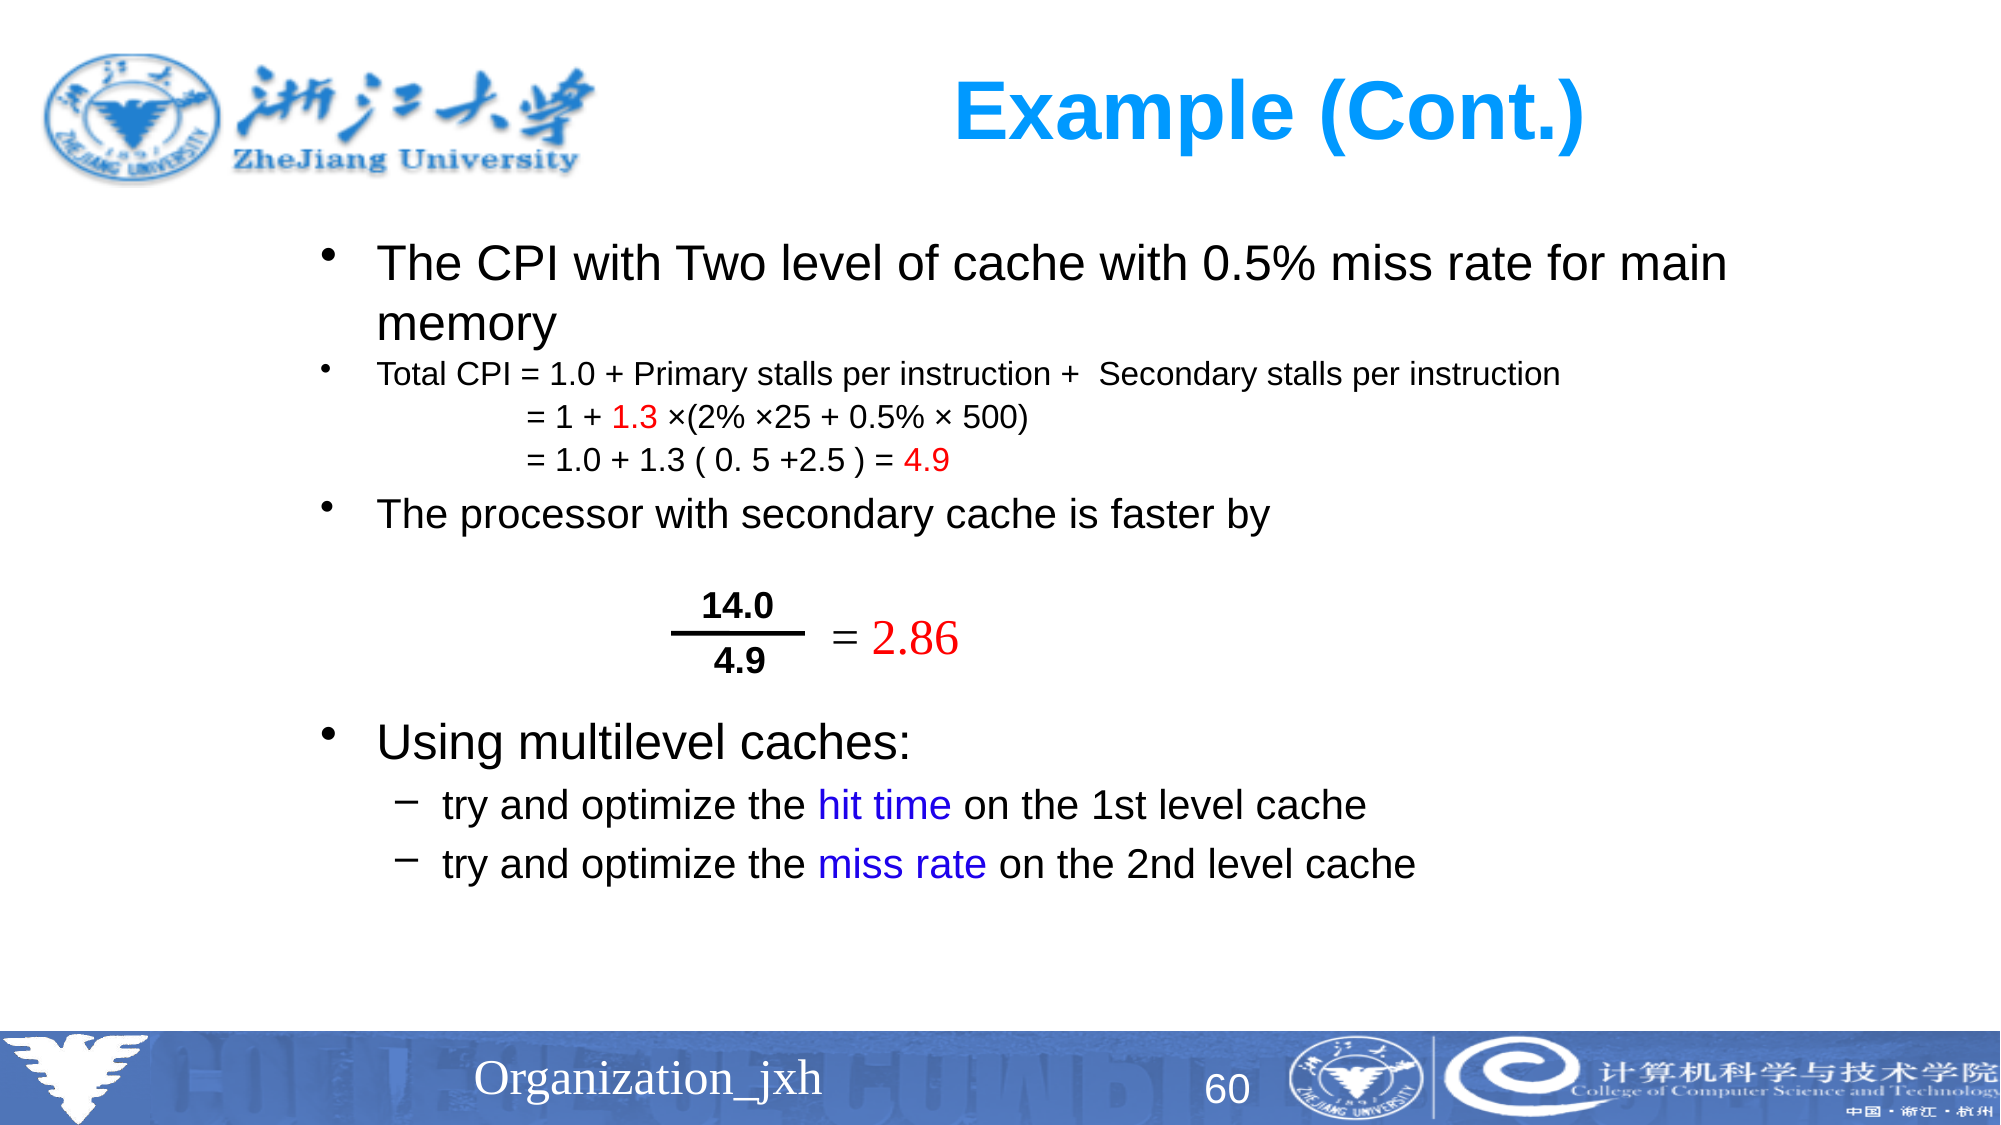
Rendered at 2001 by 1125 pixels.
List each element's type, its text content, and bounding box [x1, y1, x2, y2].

picture [1233, 1095, 1244, 1100]
list The CPI with Two level of cache with 0.5% miss rate for main memory Total CPI = 1.0 + Primary stalls per instruction + Secondary stalls per instruction = 1 + 1.3 ×(2% ×25 + 0.5% × 500) = 1.0 + 1.3 ( 0. 5 +2.5 ) = 4.9 The processor with secondary cache is faster by Using multilevel caches: try and optimize the hit time on the 1st level cache try and optimize the miss rate on the 2nd level cache [304, 222, 1768, 1095]
title Example (Cont.) [624, 13, 1916, 200]
text_box = 2.86 [836, 597, 978, 673]
picture [531, 1095, 545, 1103]
picture [1210, 1095, 1221, 1100]
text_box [648, 573, 832, 689]
picture [31, 46, 604, 188]
picture [0, 1031, 2000, 1125]
